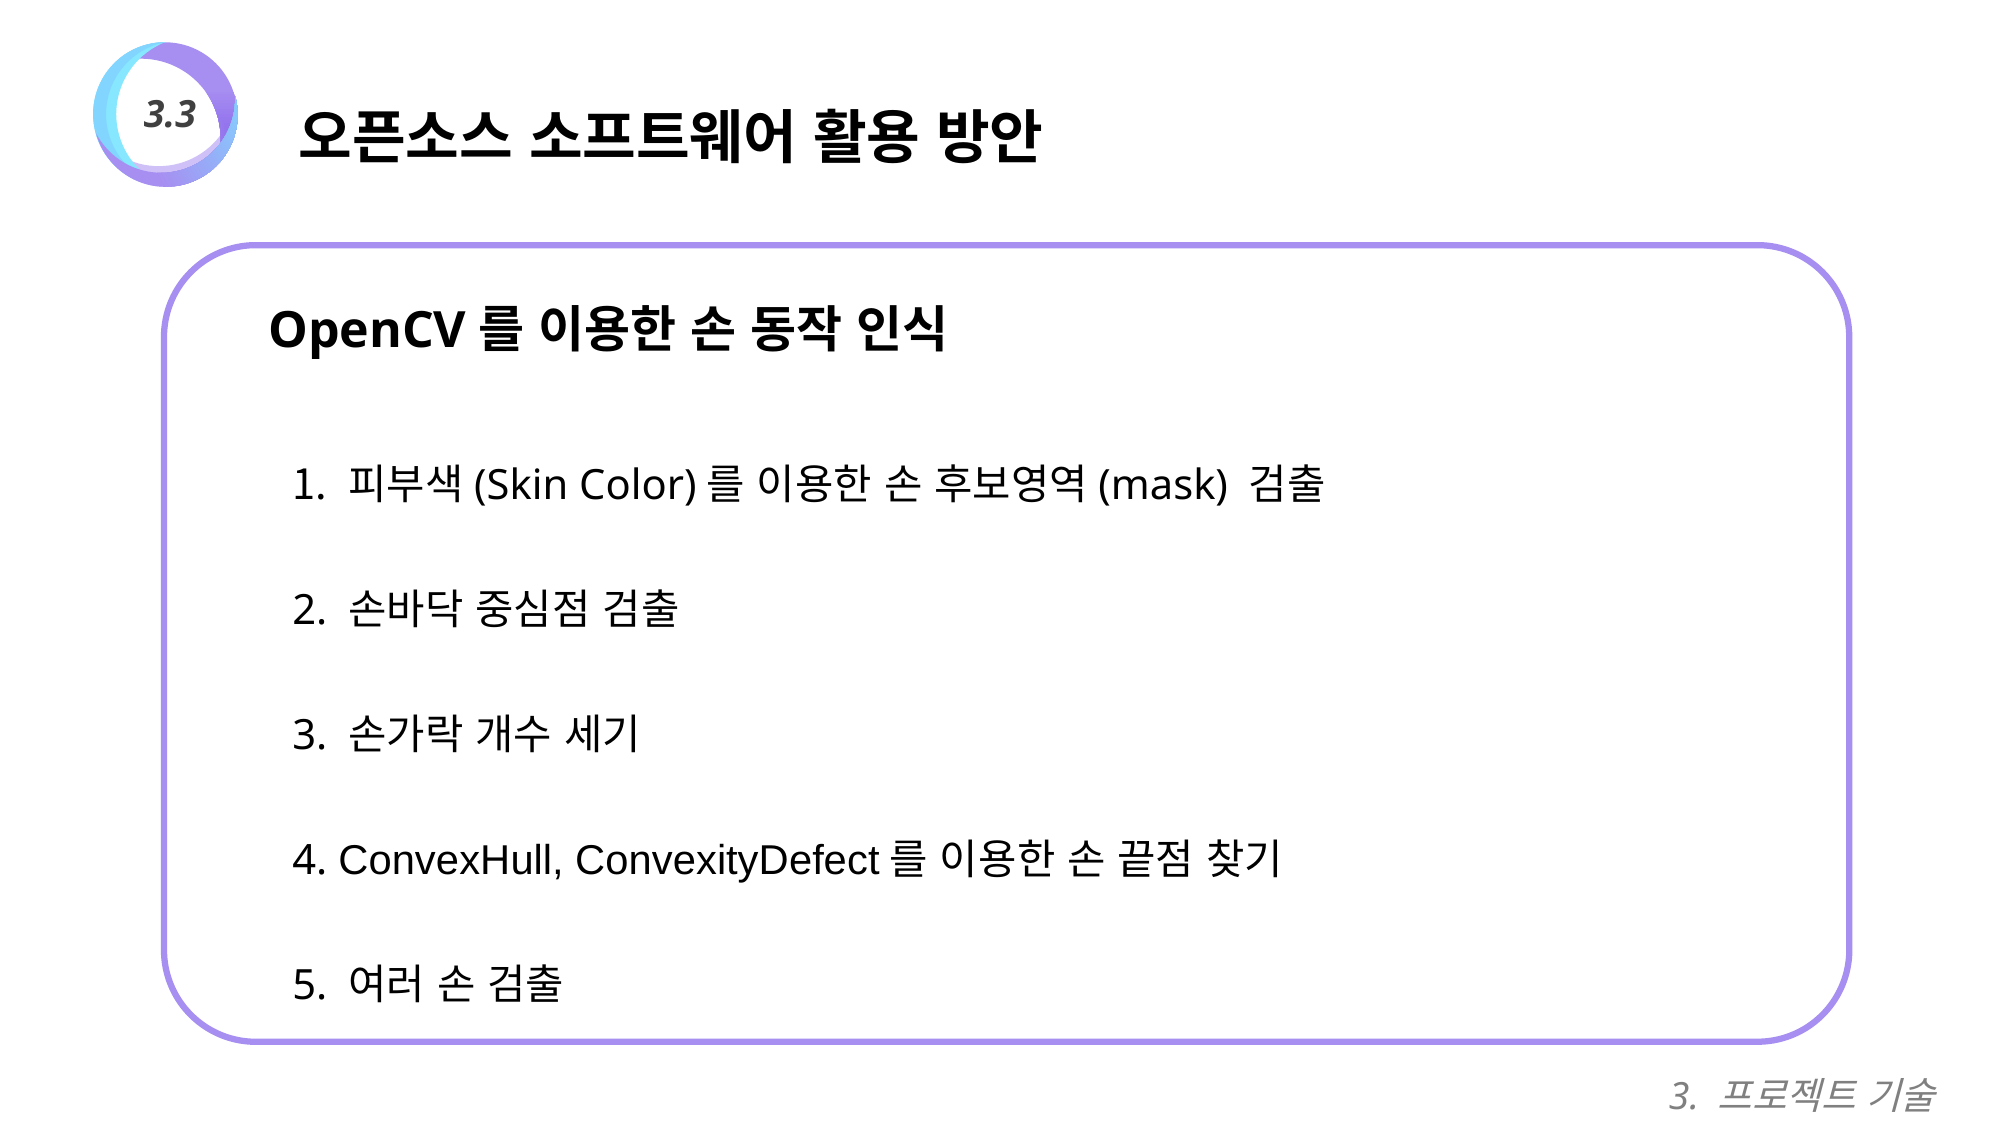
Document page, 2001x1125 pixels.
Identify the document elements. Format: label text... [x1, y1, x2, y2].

text_box 오픈소스 소프트웨어 활용 방안 [284, 57, 1211, 178]
text_box 3. 프로젝트 기술 [1654, 1064, 2000, 1125]
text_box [83, 16, 248, 205]
text_box [162, 244, 1851, 1043]
